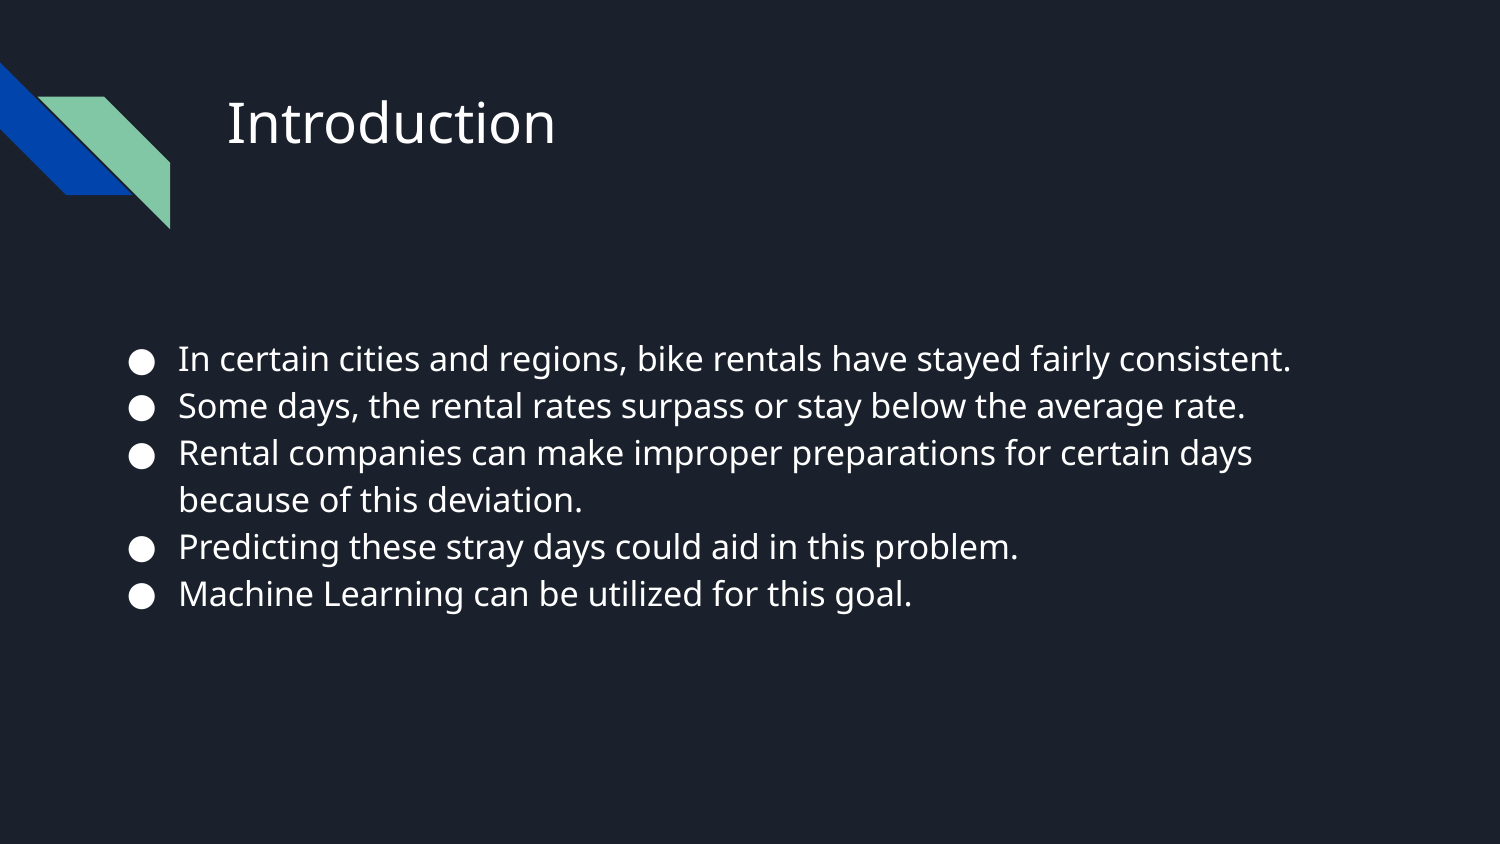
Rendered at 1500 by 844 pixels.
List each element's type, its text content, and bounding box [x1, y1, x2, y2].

title Introduction [212, 72, 1368, 185]
list In certain cities and regions, bike rentals have stayed fairly consistent. Some days, the rental rates surpass or stay below the average rate. Rental companies can make improper preparations for certain days because of this deviation. Predicting these stray days could aid in this problem. Machine Learning can be utilized for this goal. [94, 316, 1368, 691]
